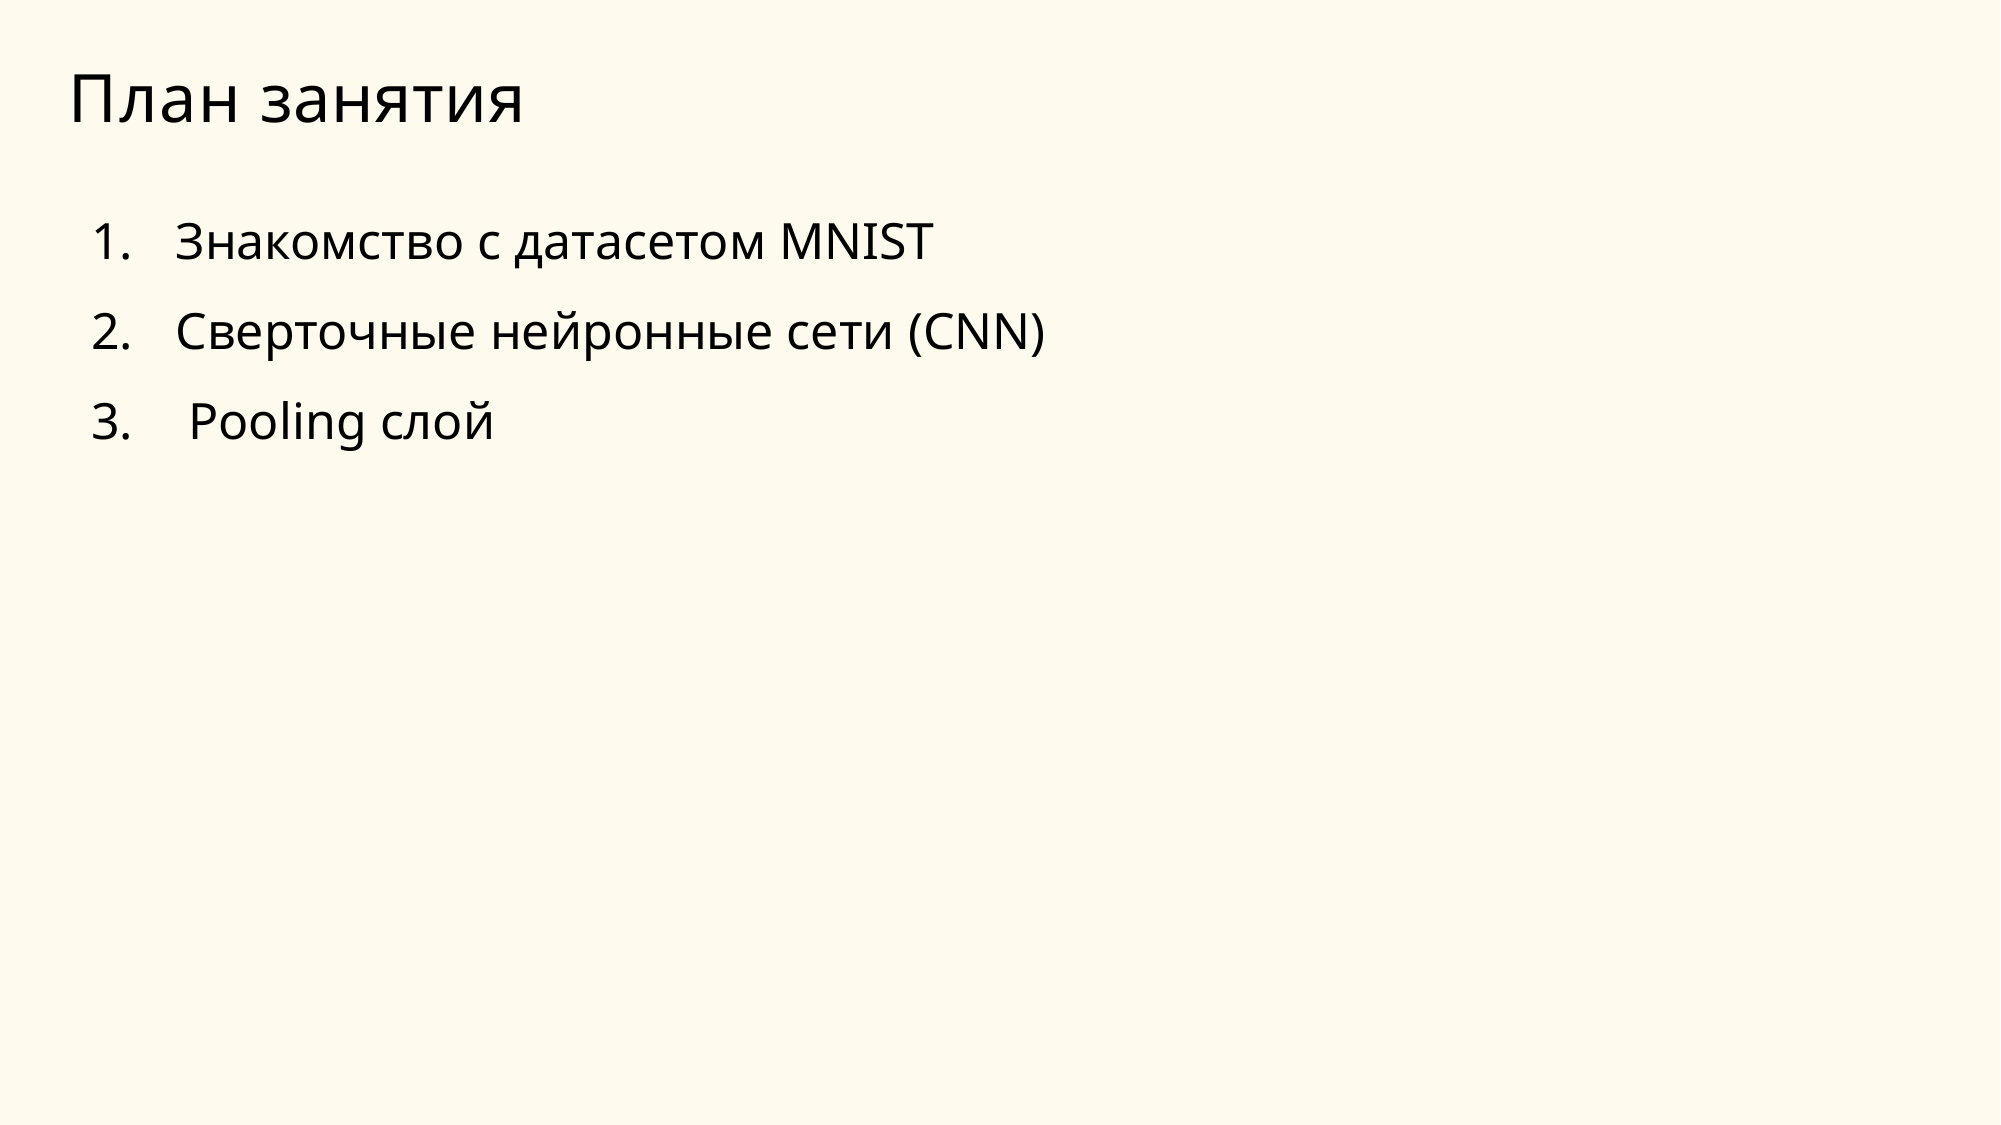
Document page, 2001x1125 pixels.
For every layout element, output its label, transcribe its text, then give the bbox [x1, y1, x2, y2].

title План занятия [66, 0, 1710, 190]
text_box Знакомство с датасетом MNIST Сверточные нейронные сети (CNN) Pooling слой [66, 176, 1378, 630]
